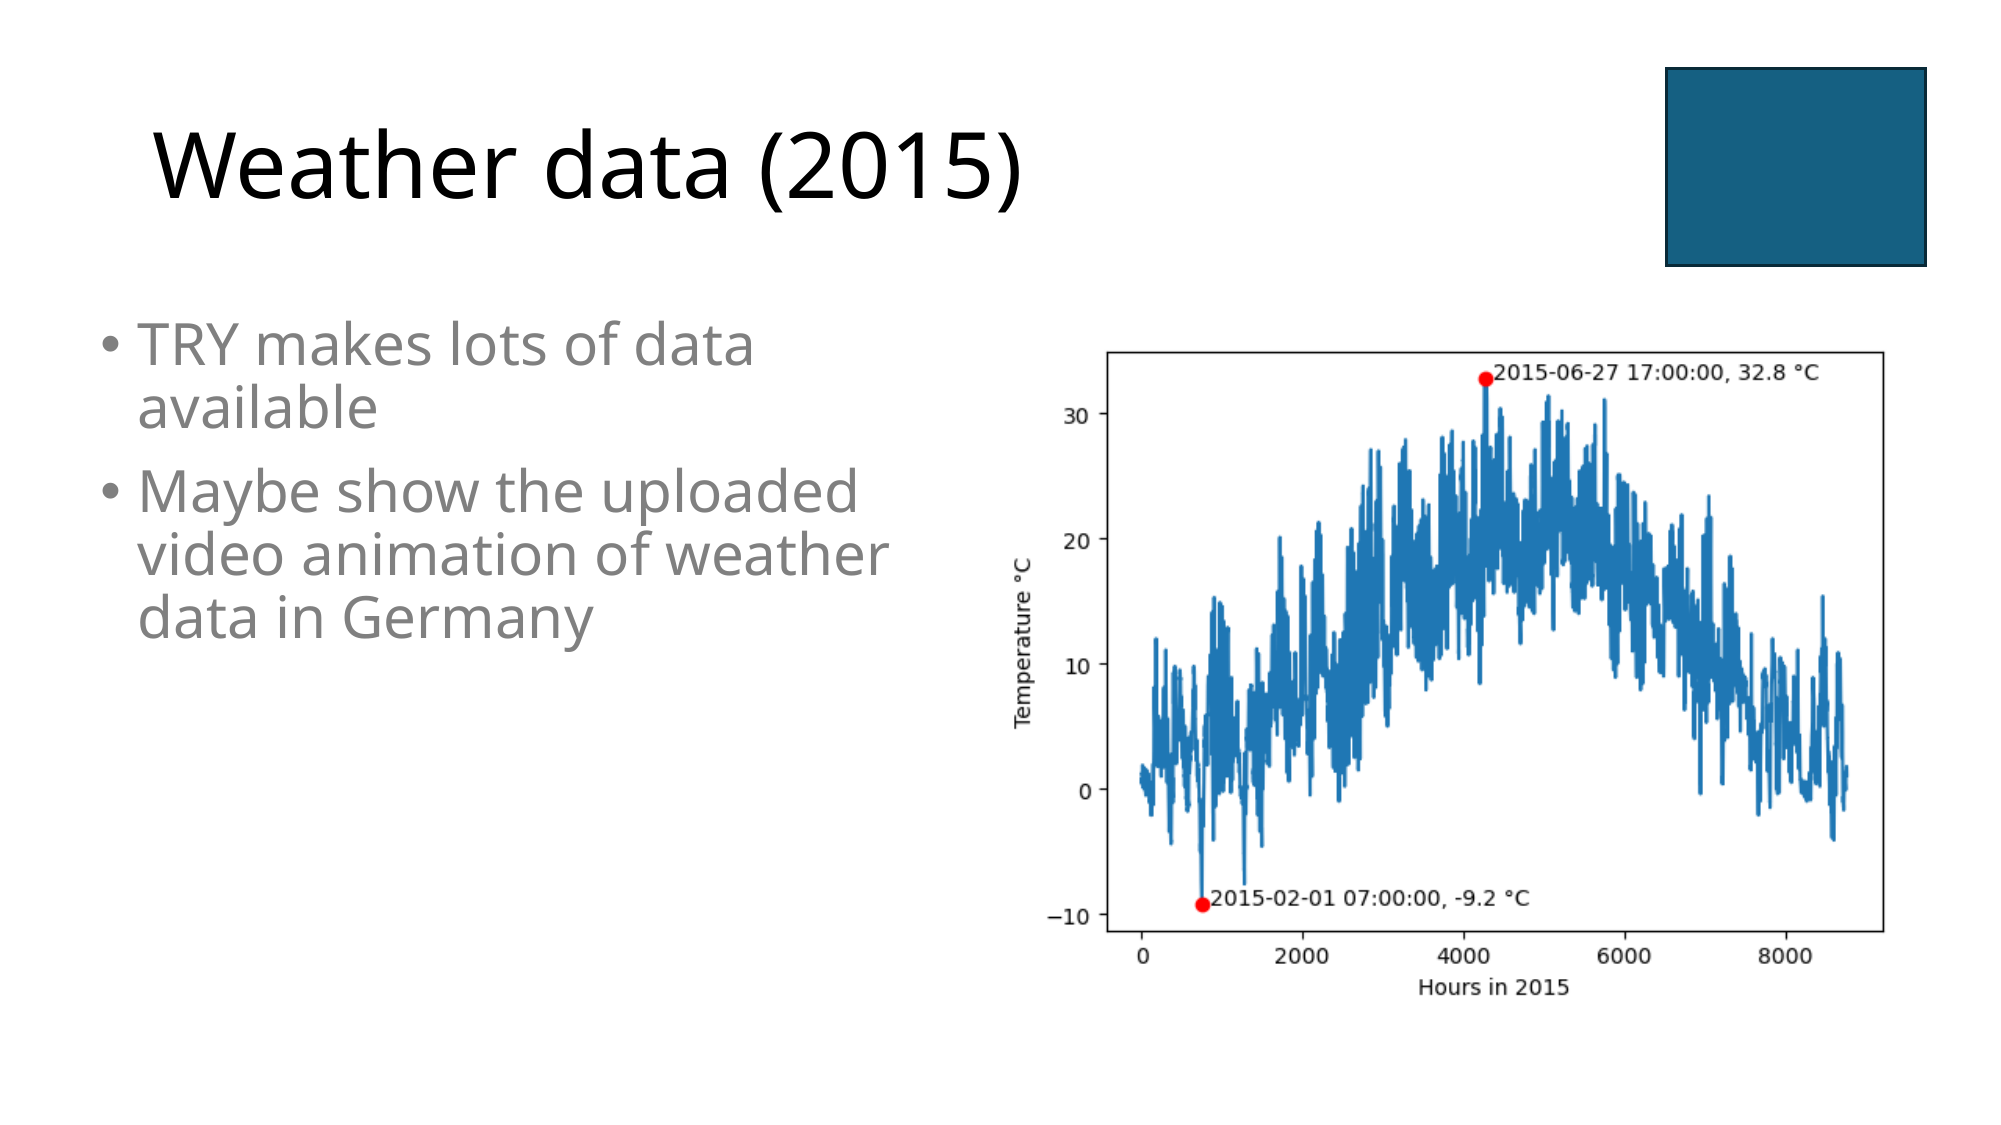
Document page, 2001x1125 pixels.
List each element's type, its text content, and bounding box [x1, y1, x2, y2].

text_box [1665, 67, 1927, 267]
title Weather data (2015) [137, 59, 1863, 278]
list TRY makes lots of data available Maybe show the uploaded video animation of weather data in Germany [85, 307, 968, 1022]
picture [999, 337, 1898, 1014]
